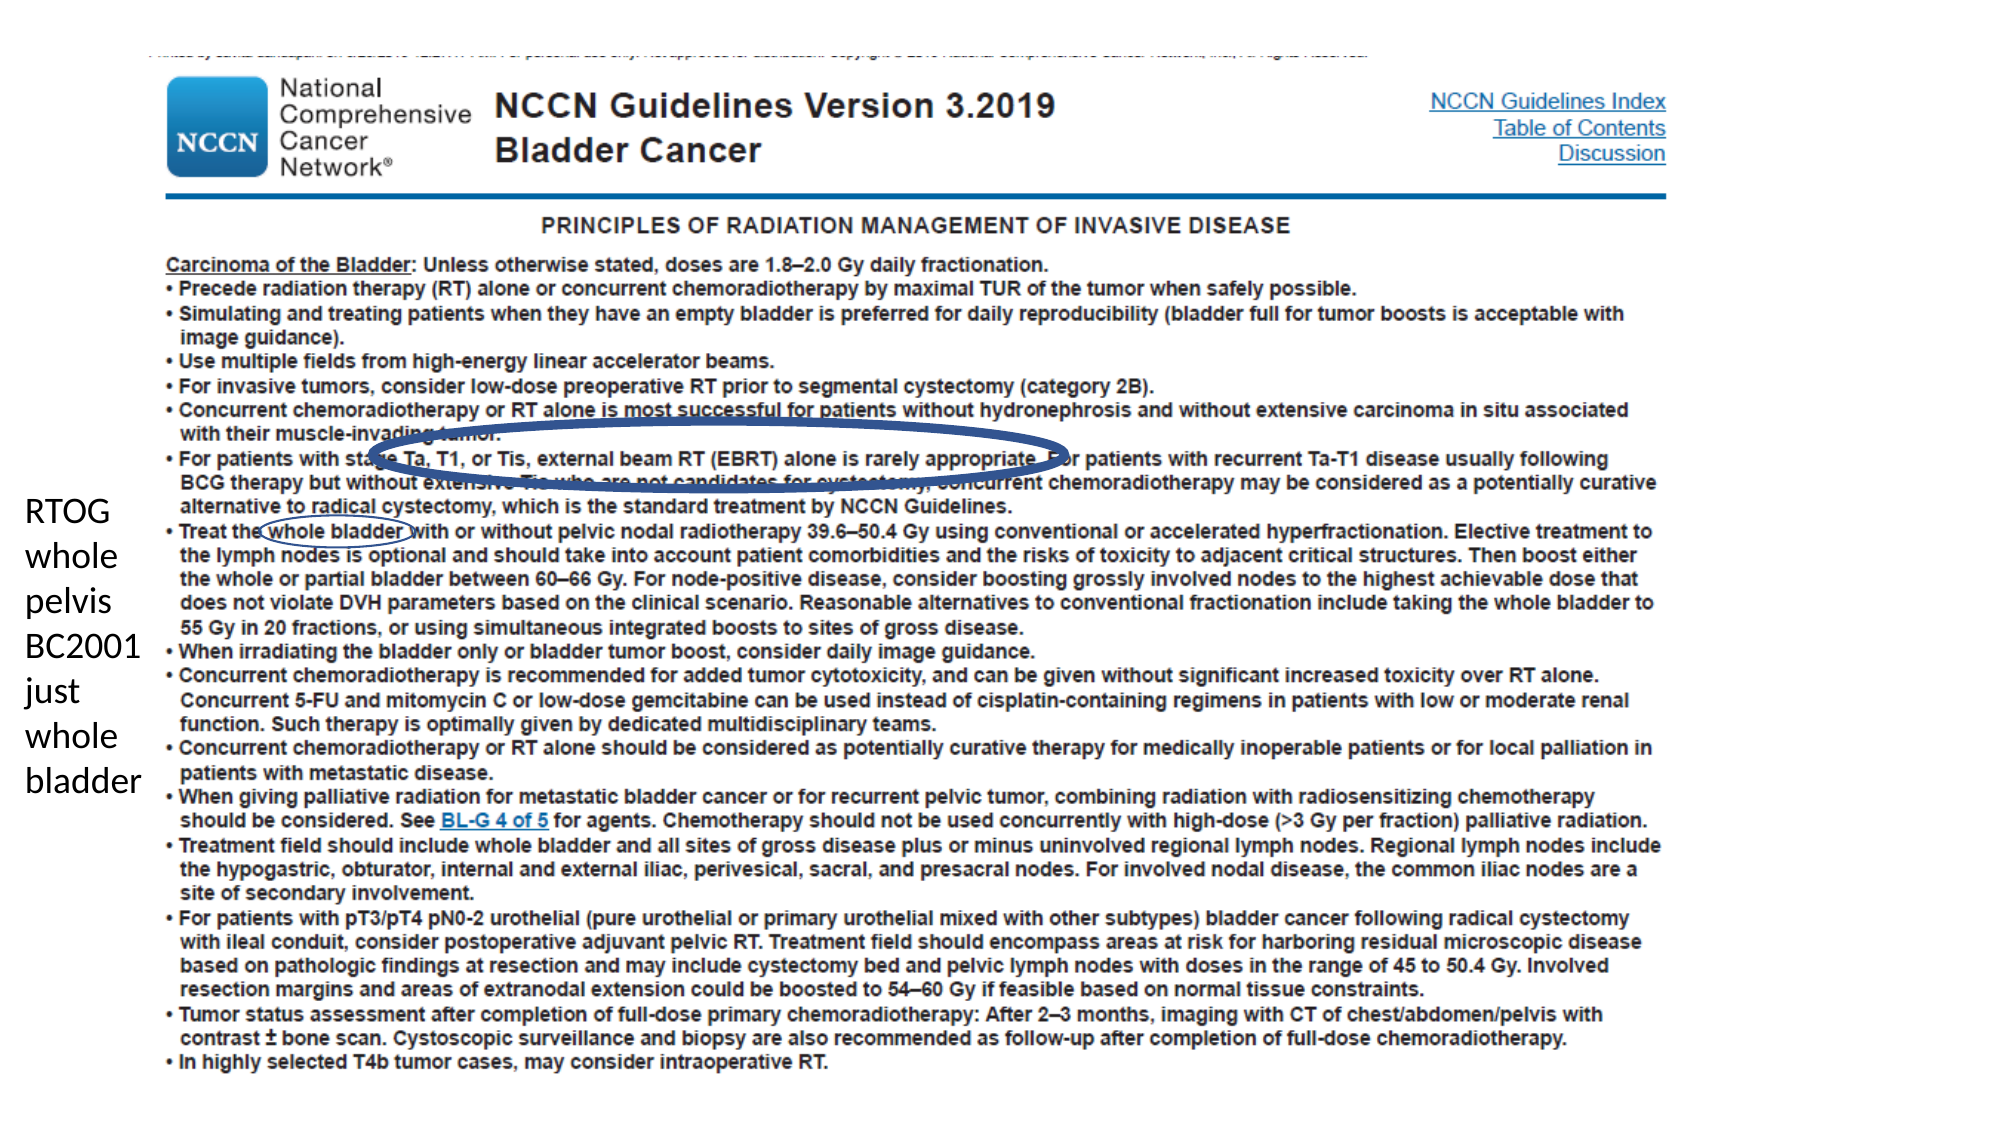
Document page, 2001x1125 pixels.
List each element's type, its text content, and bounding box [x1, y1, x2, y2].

text_box RTOG whole pelvis BC2001 just whole bladder [10, 478, 127, 808]
picture [127, 56, 1702, 1083]
